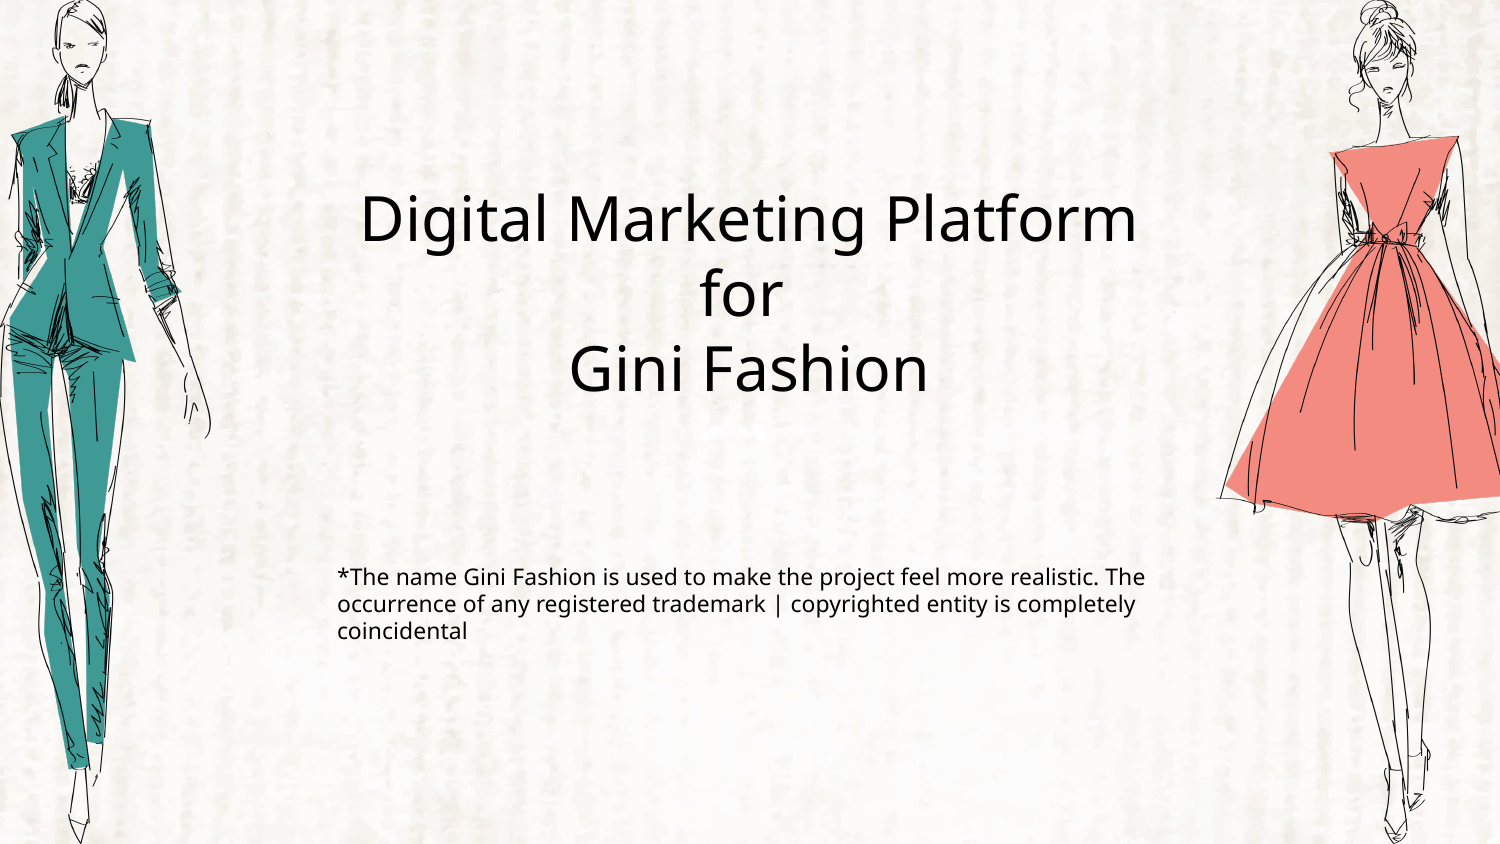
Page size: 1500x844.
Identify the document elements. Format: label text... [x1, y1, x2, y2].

text_box *The name Gini Fashion is used to make the project feel more realistic. The occurrence of any registered trademark | copyrighted entity is completely coincidental [322, 547, 1178, 660]
picture [0, 0, 1500, 844]
text_box Digital Marketing Platform for Gini Fashion [329, 164, 1171, 420]
